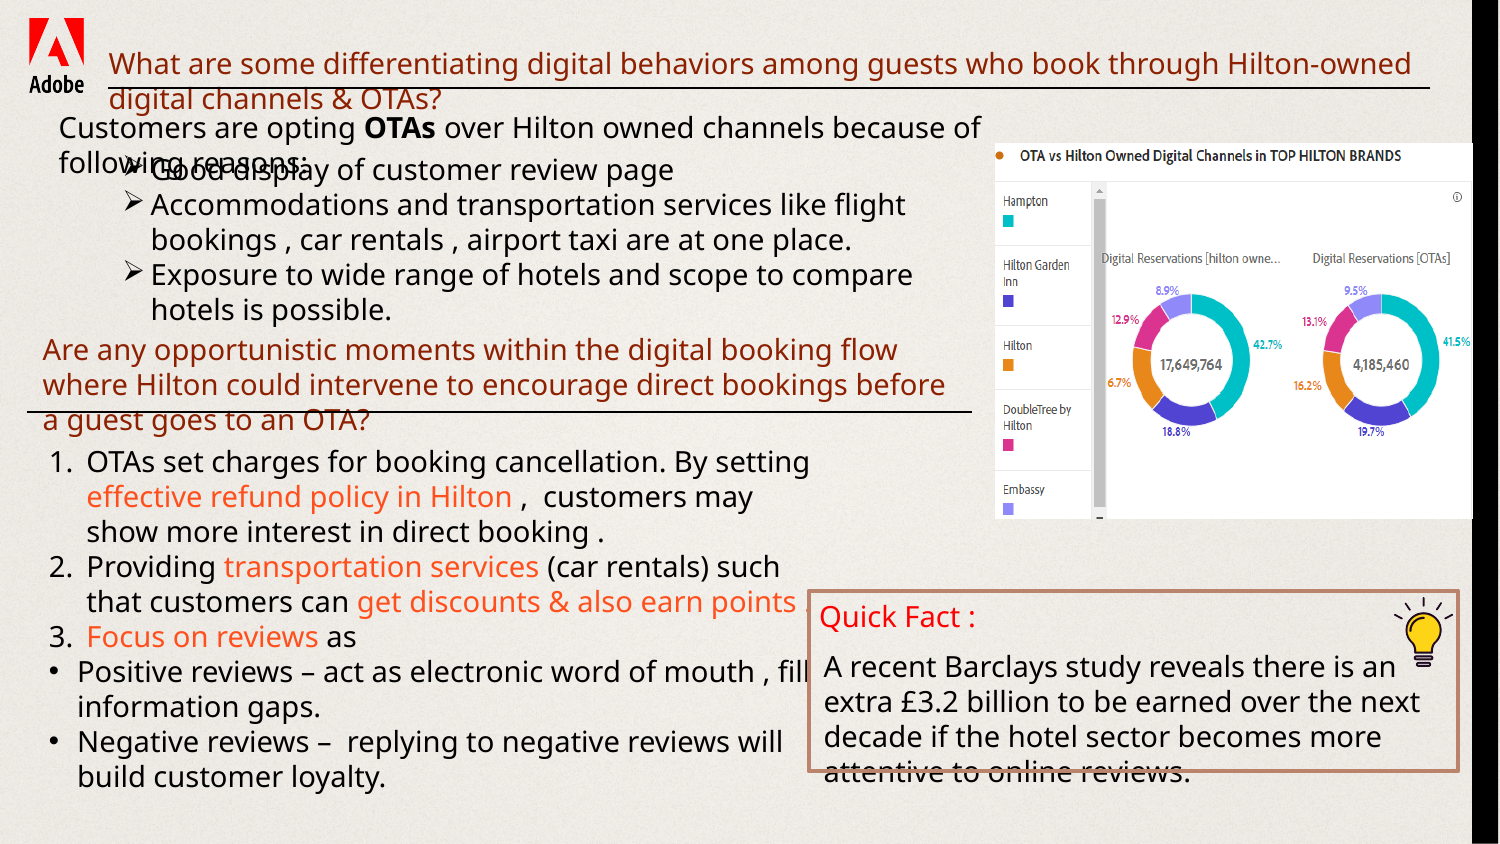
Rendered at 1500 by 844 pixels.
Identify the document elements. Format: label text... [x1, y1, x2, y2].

picture [1388, 597, 1459, 667]
text_box A recent Barclays study reveals there is an extra £3.2 billion to be earned over the next decade if the hotel sector becomes more attentive to online reviews. [808, 641, 1480, 796]
picture [994, 143, 1473, 519]
text_box Good display of customer review page Accommodations and transportation services like flight bookings , car rentals , airport taxi are at one place. Exposure to wide range of hotels and scope to compare hotels is possible. [107, 187, 989, 404]
text_box OTAs set charges for booking cancellation. By setting effective refund policy in Hilton , customers may show more interest in direct booking . Providing transportation services (car rentals) such that customers can get discounts & also earn points . Focus on reviews as Positive reviews – act as electronic word of mouth , fill information gaps. Negative reviews – replying to negative reviews will build customer loyalty. [34, 444, 828, 844]
picture [0, 8, 113, 104]
text_box [1472, 0, 1499, 844]
text_box What are some differentiating digital behaviors among guests who book through Hilton-owned digital channels & OTAs? [116, 37, 1473, 123]
text_box Are any opportunistic moments within the digital booking flow where Hilton could intervene to encourage direct bookings before a guest goes to an OTA? [27, 323, 985, 444]
text_box Customers are opting OTAs over Hilton owned channels because of following reasons: [43, 101, 1113, 187]
text_box Quick Fact : [804, 590, 1032, 641]
text_box [807, 589, 1460, 773]
